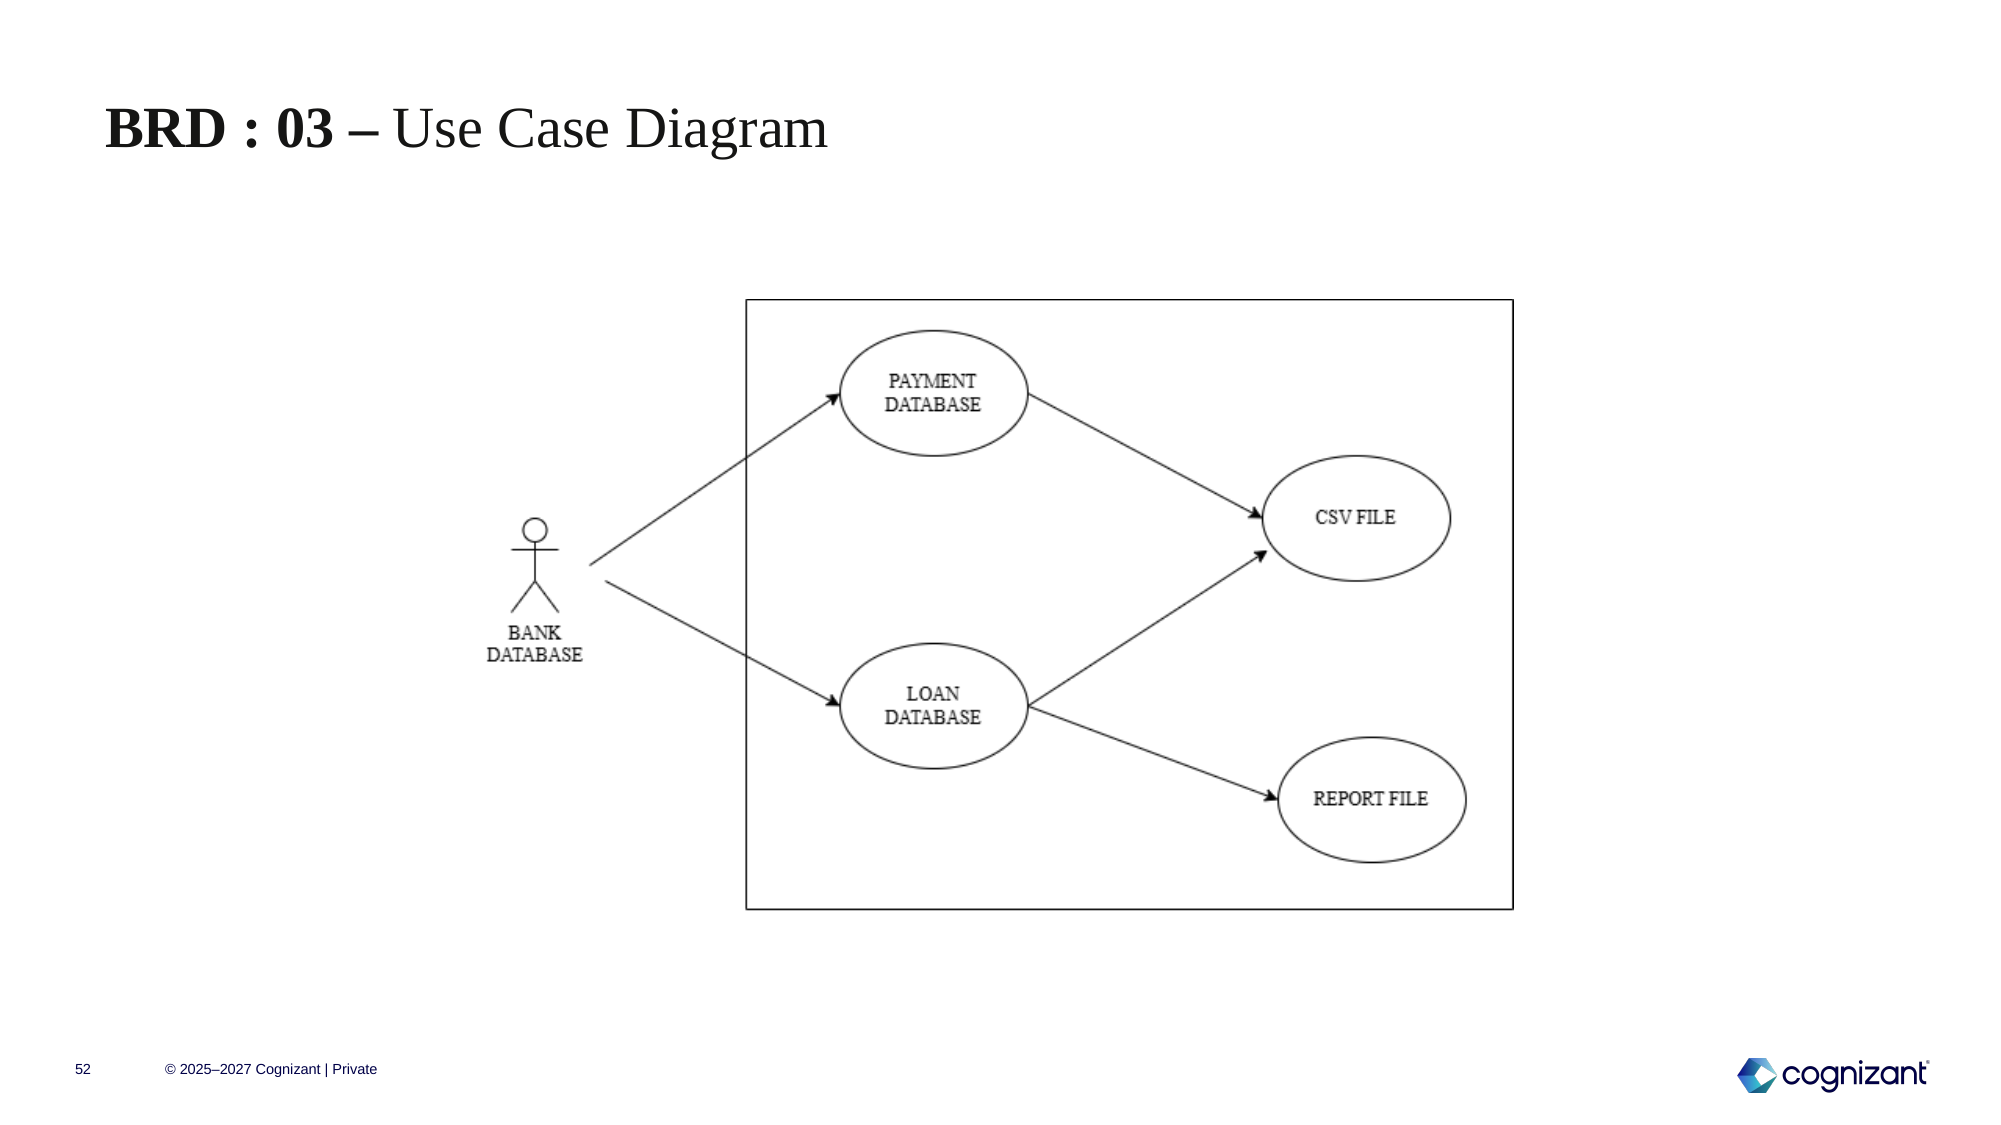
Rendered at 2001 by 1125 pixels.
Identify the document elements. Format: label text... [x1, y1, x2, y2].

slide_number 52 [75, 1050, 135, 1088]
footer © 2025–2027 Cognizant | Private [165, 1050, 456, 1088]
picture [486, 298, 1514, 913]
picture [1737, 1058, 1930, 1093]
text_box BRD : 03 – Use Case Diagram [105, 97, 1971, 161]
